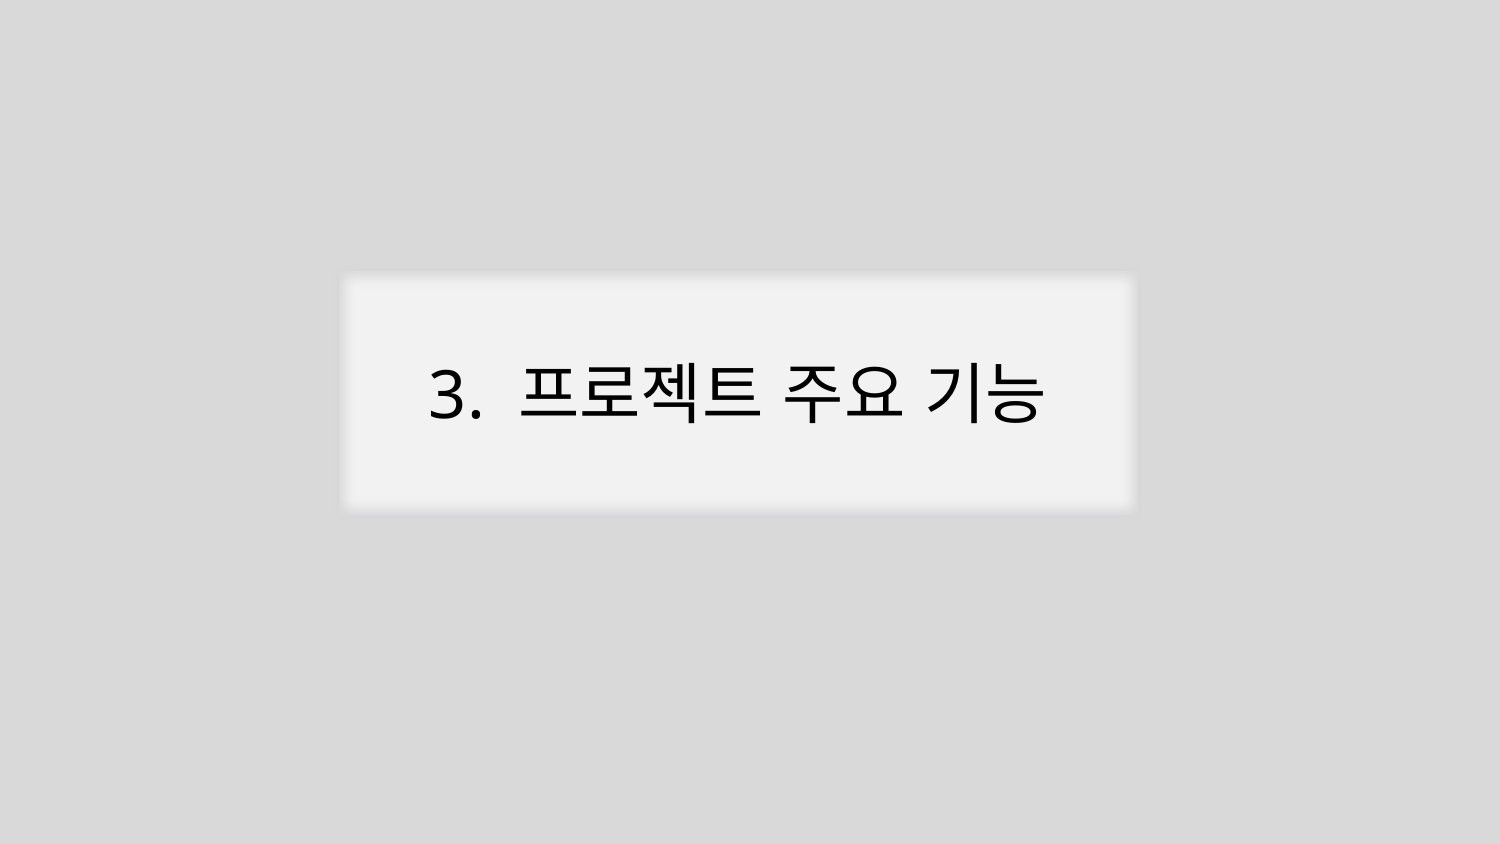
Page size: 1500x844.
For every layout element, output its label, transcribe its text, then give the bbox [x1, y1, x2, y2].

text_box 3. 프로젝트 주요 기능 [355, 287, 1123, 500]
